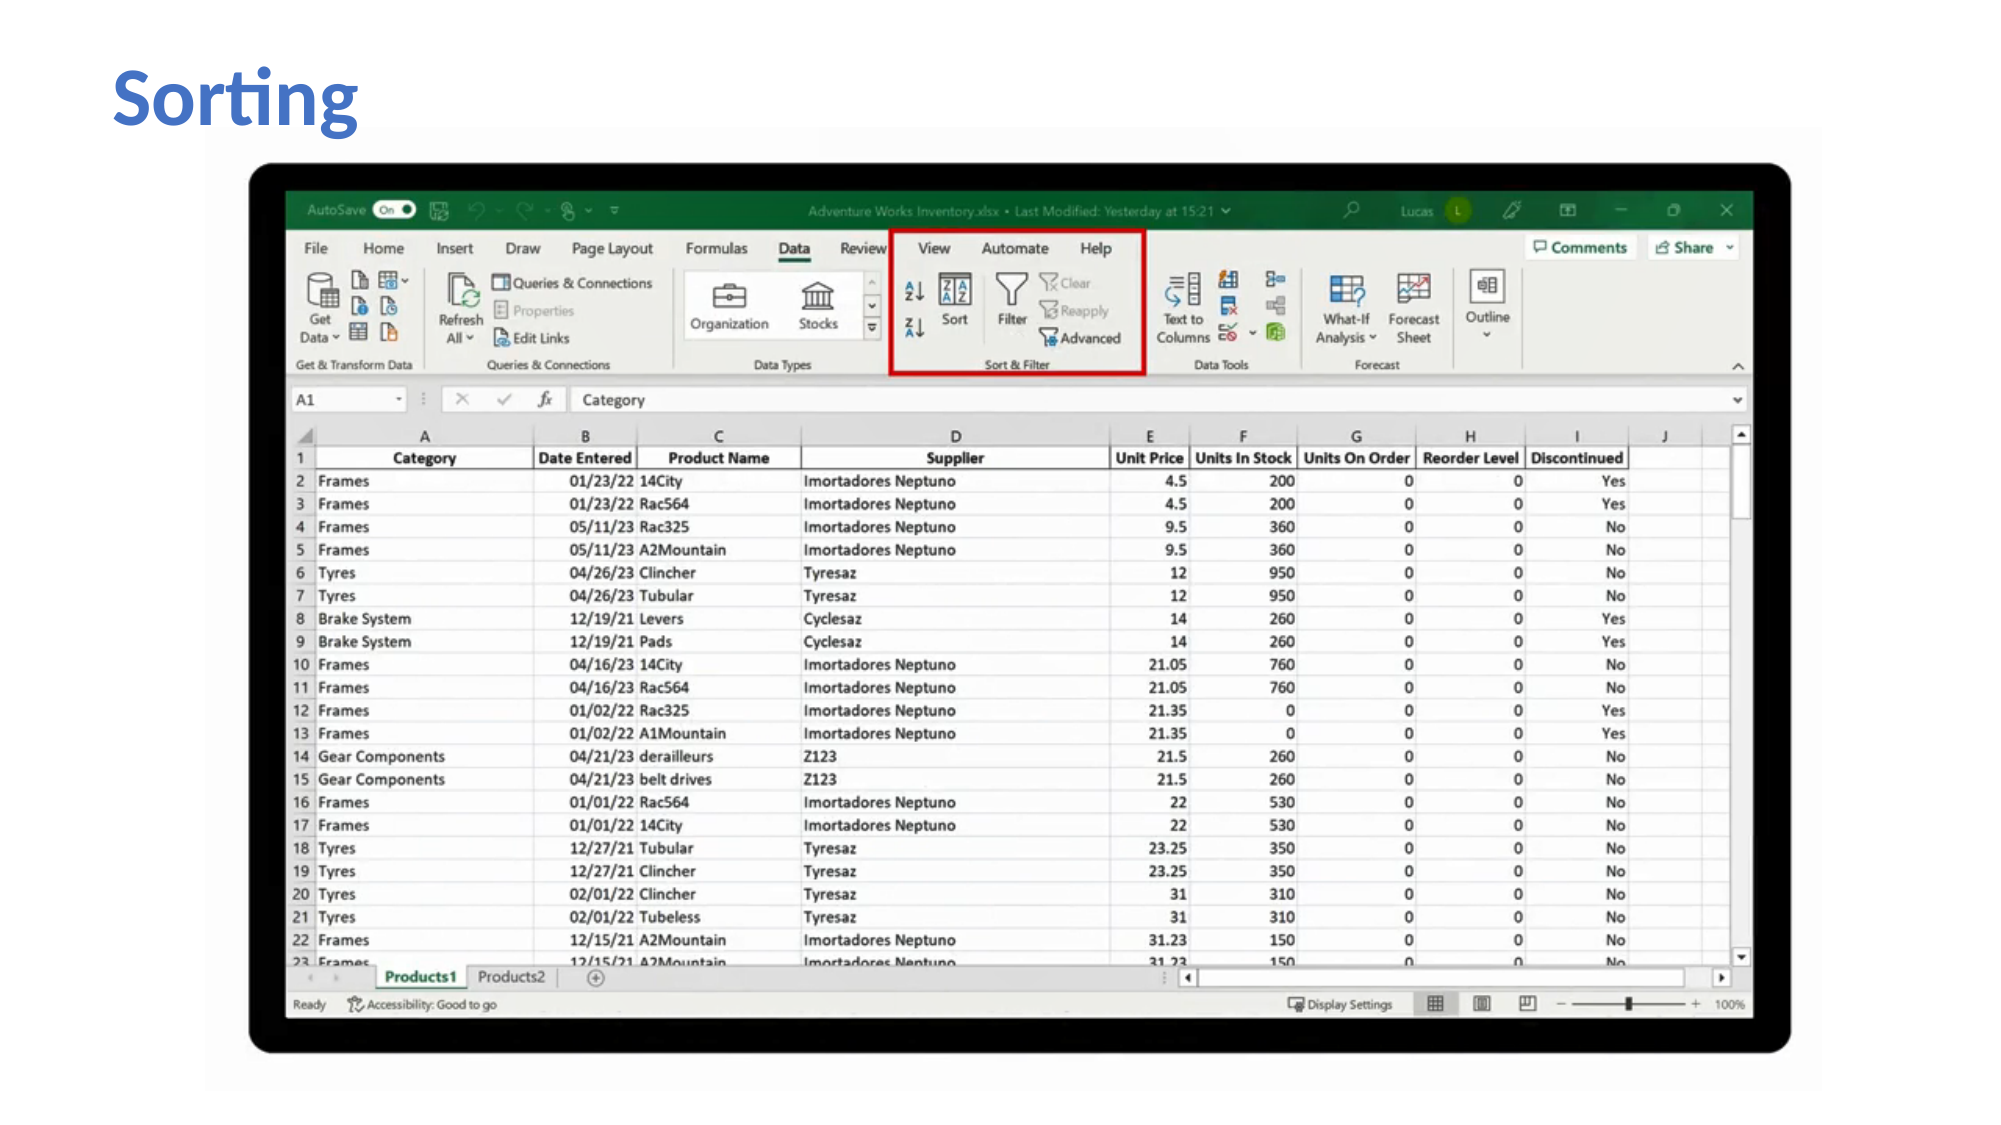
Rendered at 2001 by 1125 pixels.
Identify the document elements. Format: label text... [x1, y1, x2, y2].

text_box Sorting [97, 34, 393, 150]
picture [205, 127, 1822, 1091]
